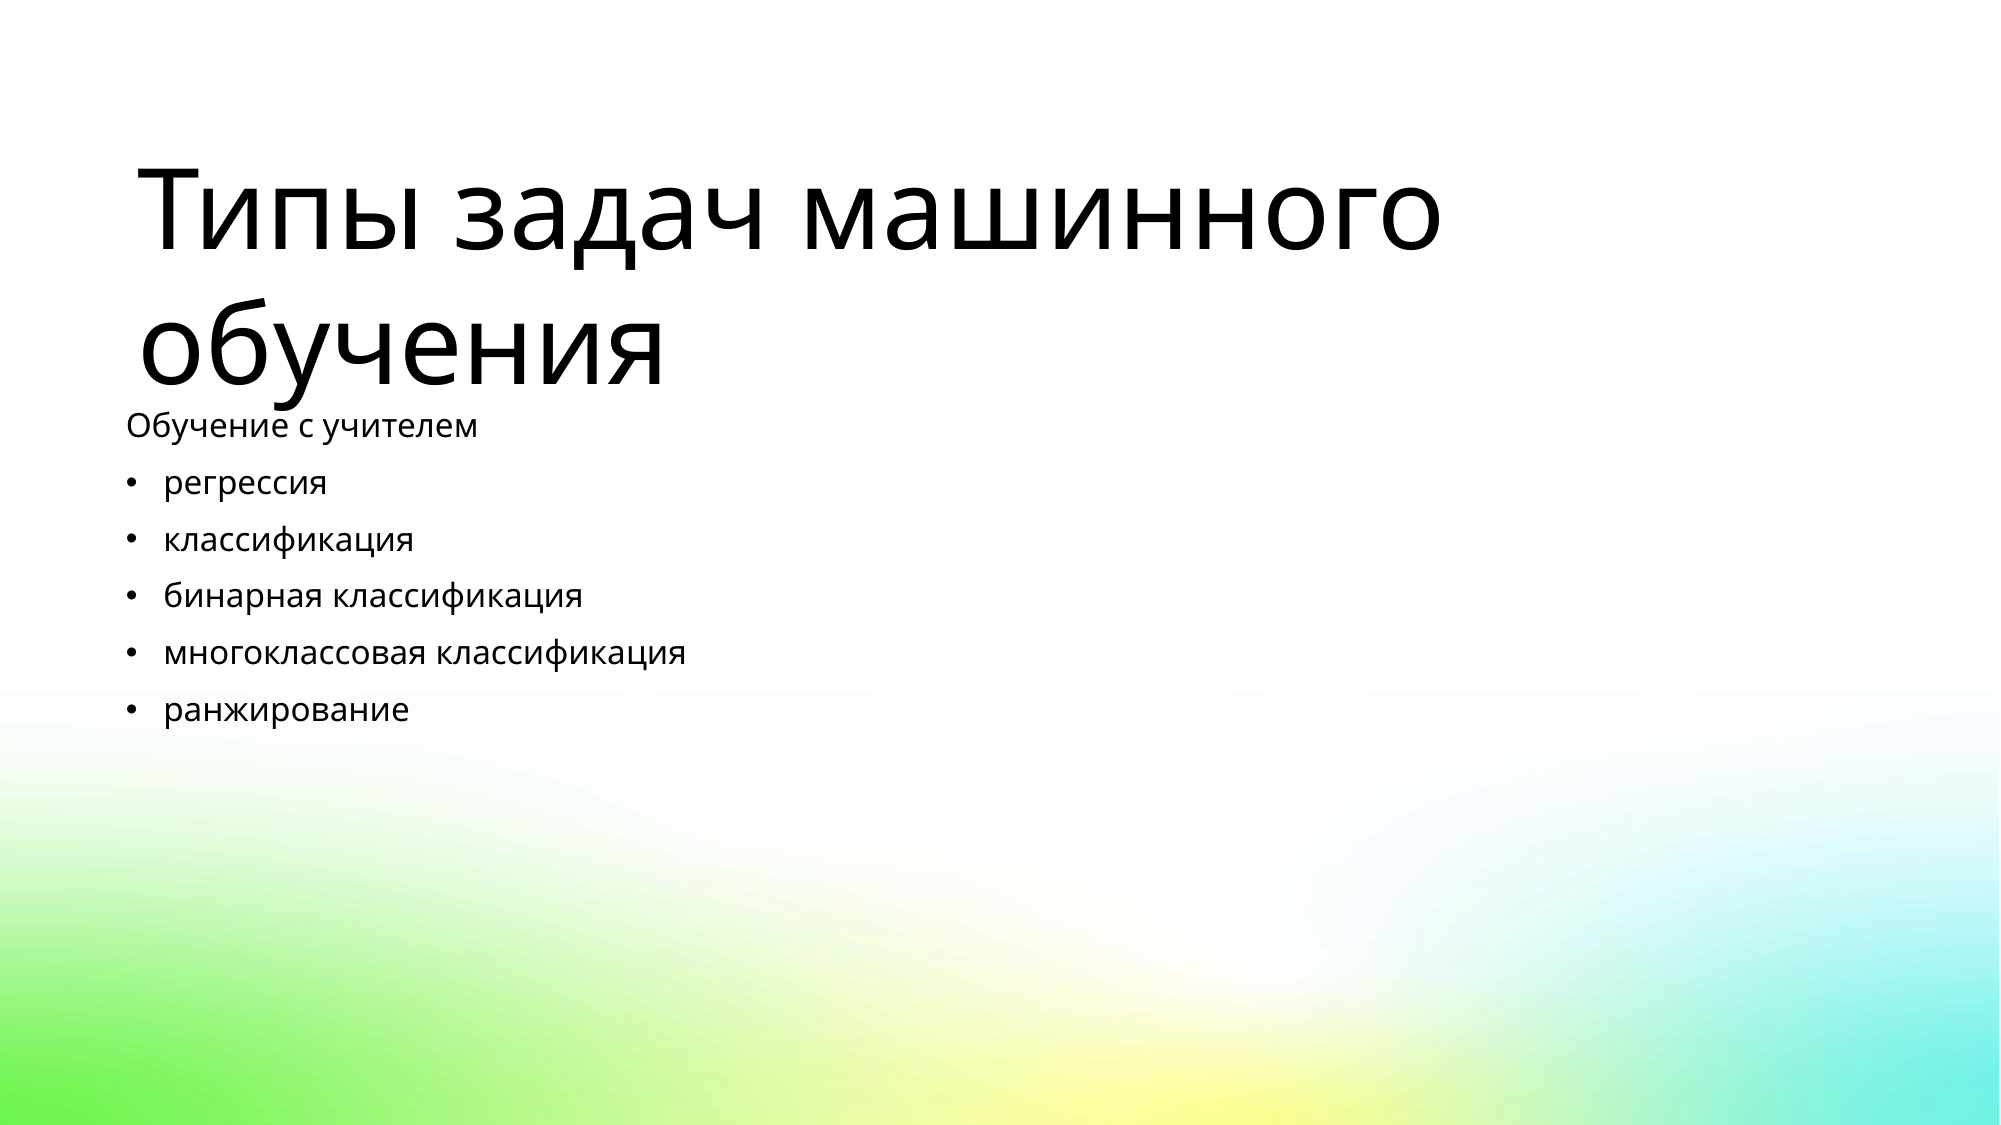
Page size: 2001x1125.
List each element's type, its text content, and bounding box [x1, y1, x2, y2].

picture [0, 693, 2000, 1125]
text_box Обучение с учителем регрессия классификация бинарная классификация многоклассовая классификация ранжирование [125, 408, 1897, 976]
text_box Типы задач машинного обучения [137, 137, 1827, 357]
